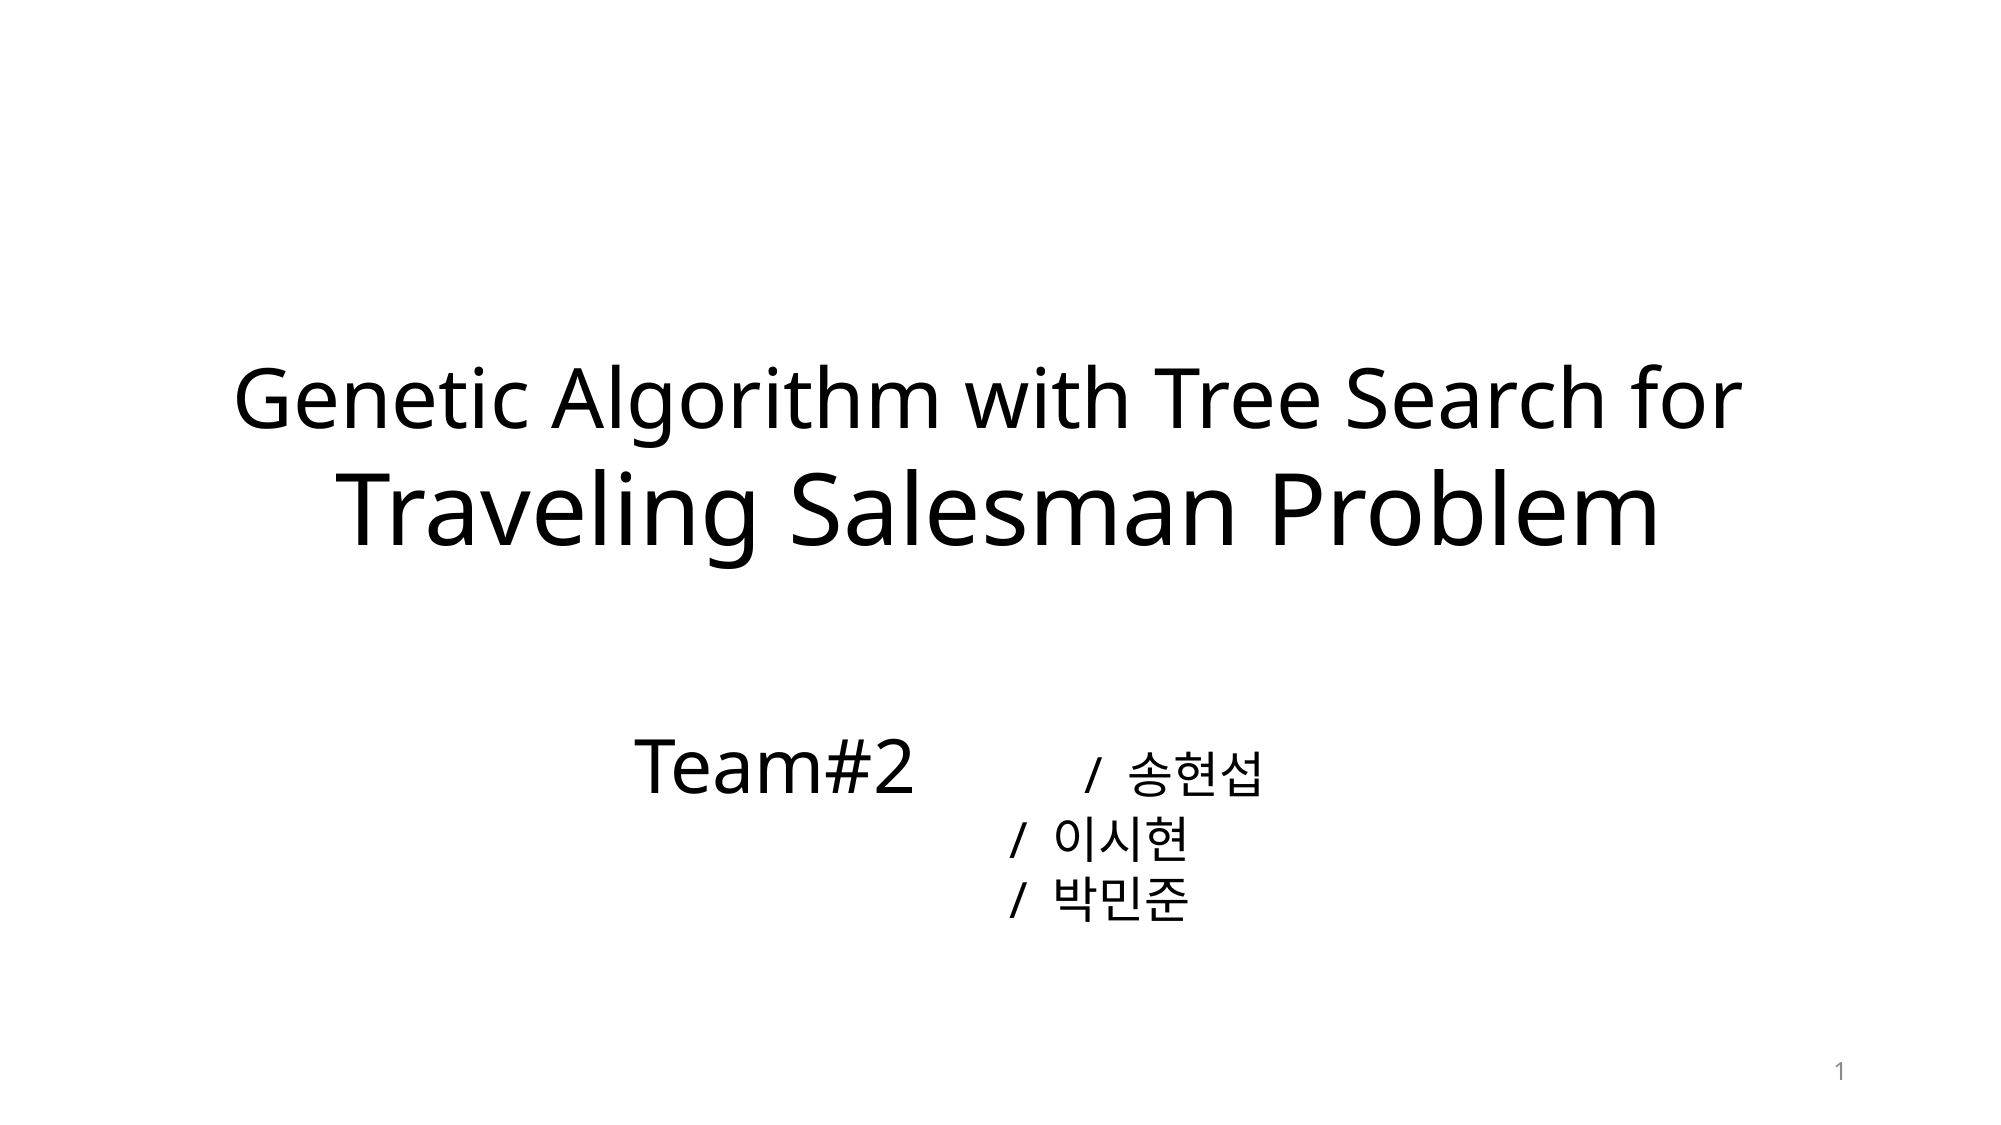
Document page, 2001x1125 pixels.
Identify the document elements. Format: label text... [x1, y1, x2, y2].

text_box Genetic Algorithm with Tree Search for Traveling Salesman Problem [218, 337, 1782, 663]
slide_number 1 [1412, 1042, 1863, 1103]
text_box Team#2 / 송현섭 / 이시현 / 박민준 [450, 711, 1450, 937]
